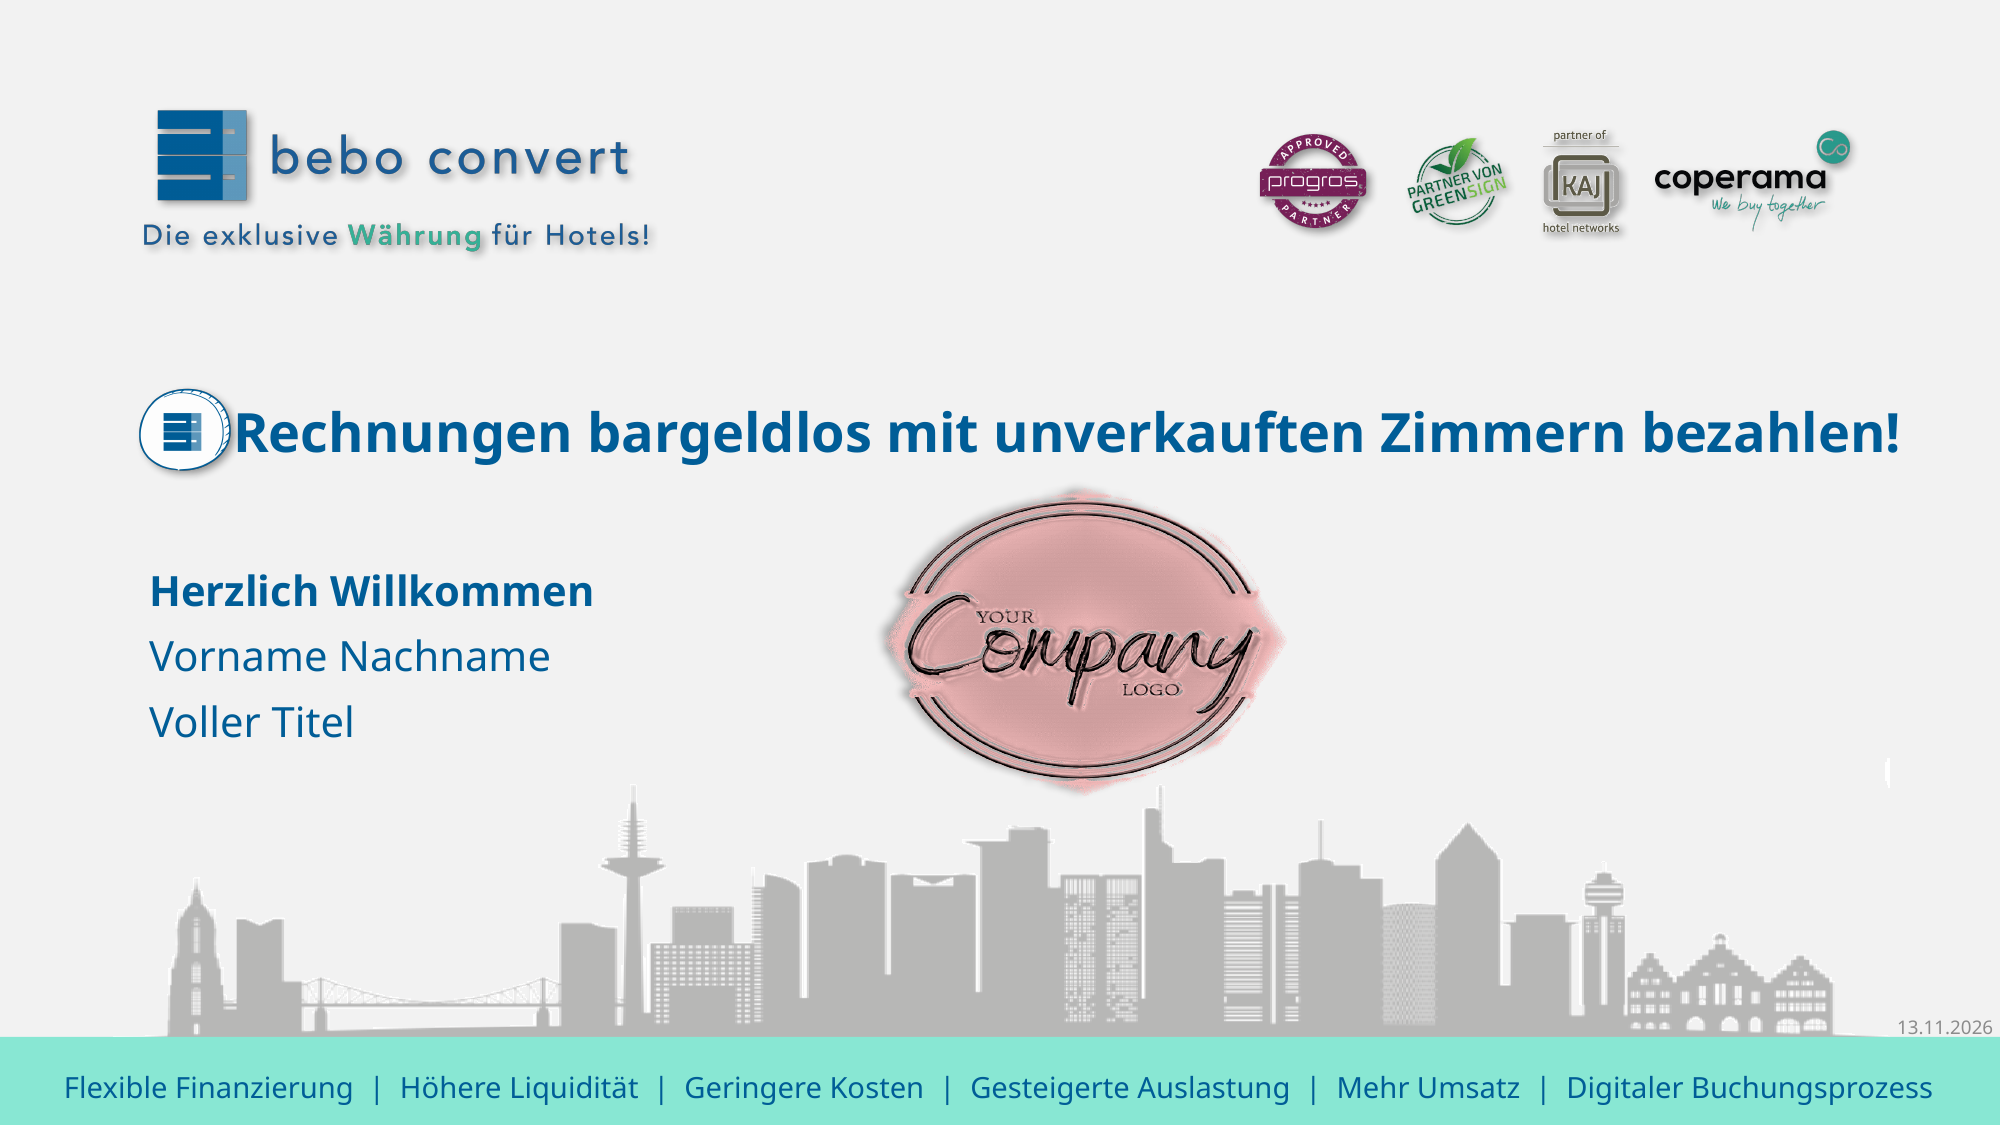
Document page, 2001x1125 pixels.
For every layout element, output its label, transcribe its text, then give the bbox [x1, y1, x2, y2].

picture [1655, 130, 1850, 232]
picture [1543, 130, 1619, 232]
text_box Herzlich Willkommen Vorname Nachname Voller Titel [134, 562, 867, 764]
picture [108, 485, 1890, 1036]
picture [1256, 130, 1370, 232]
text_box Rechnungen bargeldlos mit unverkauften Zimmern bezahlen! [244, 398, 2000, 464]
picture [108, 80, 686, 283]
picture [1406, 131, 1507, 232]
picture [133, 385, 233, 476]
